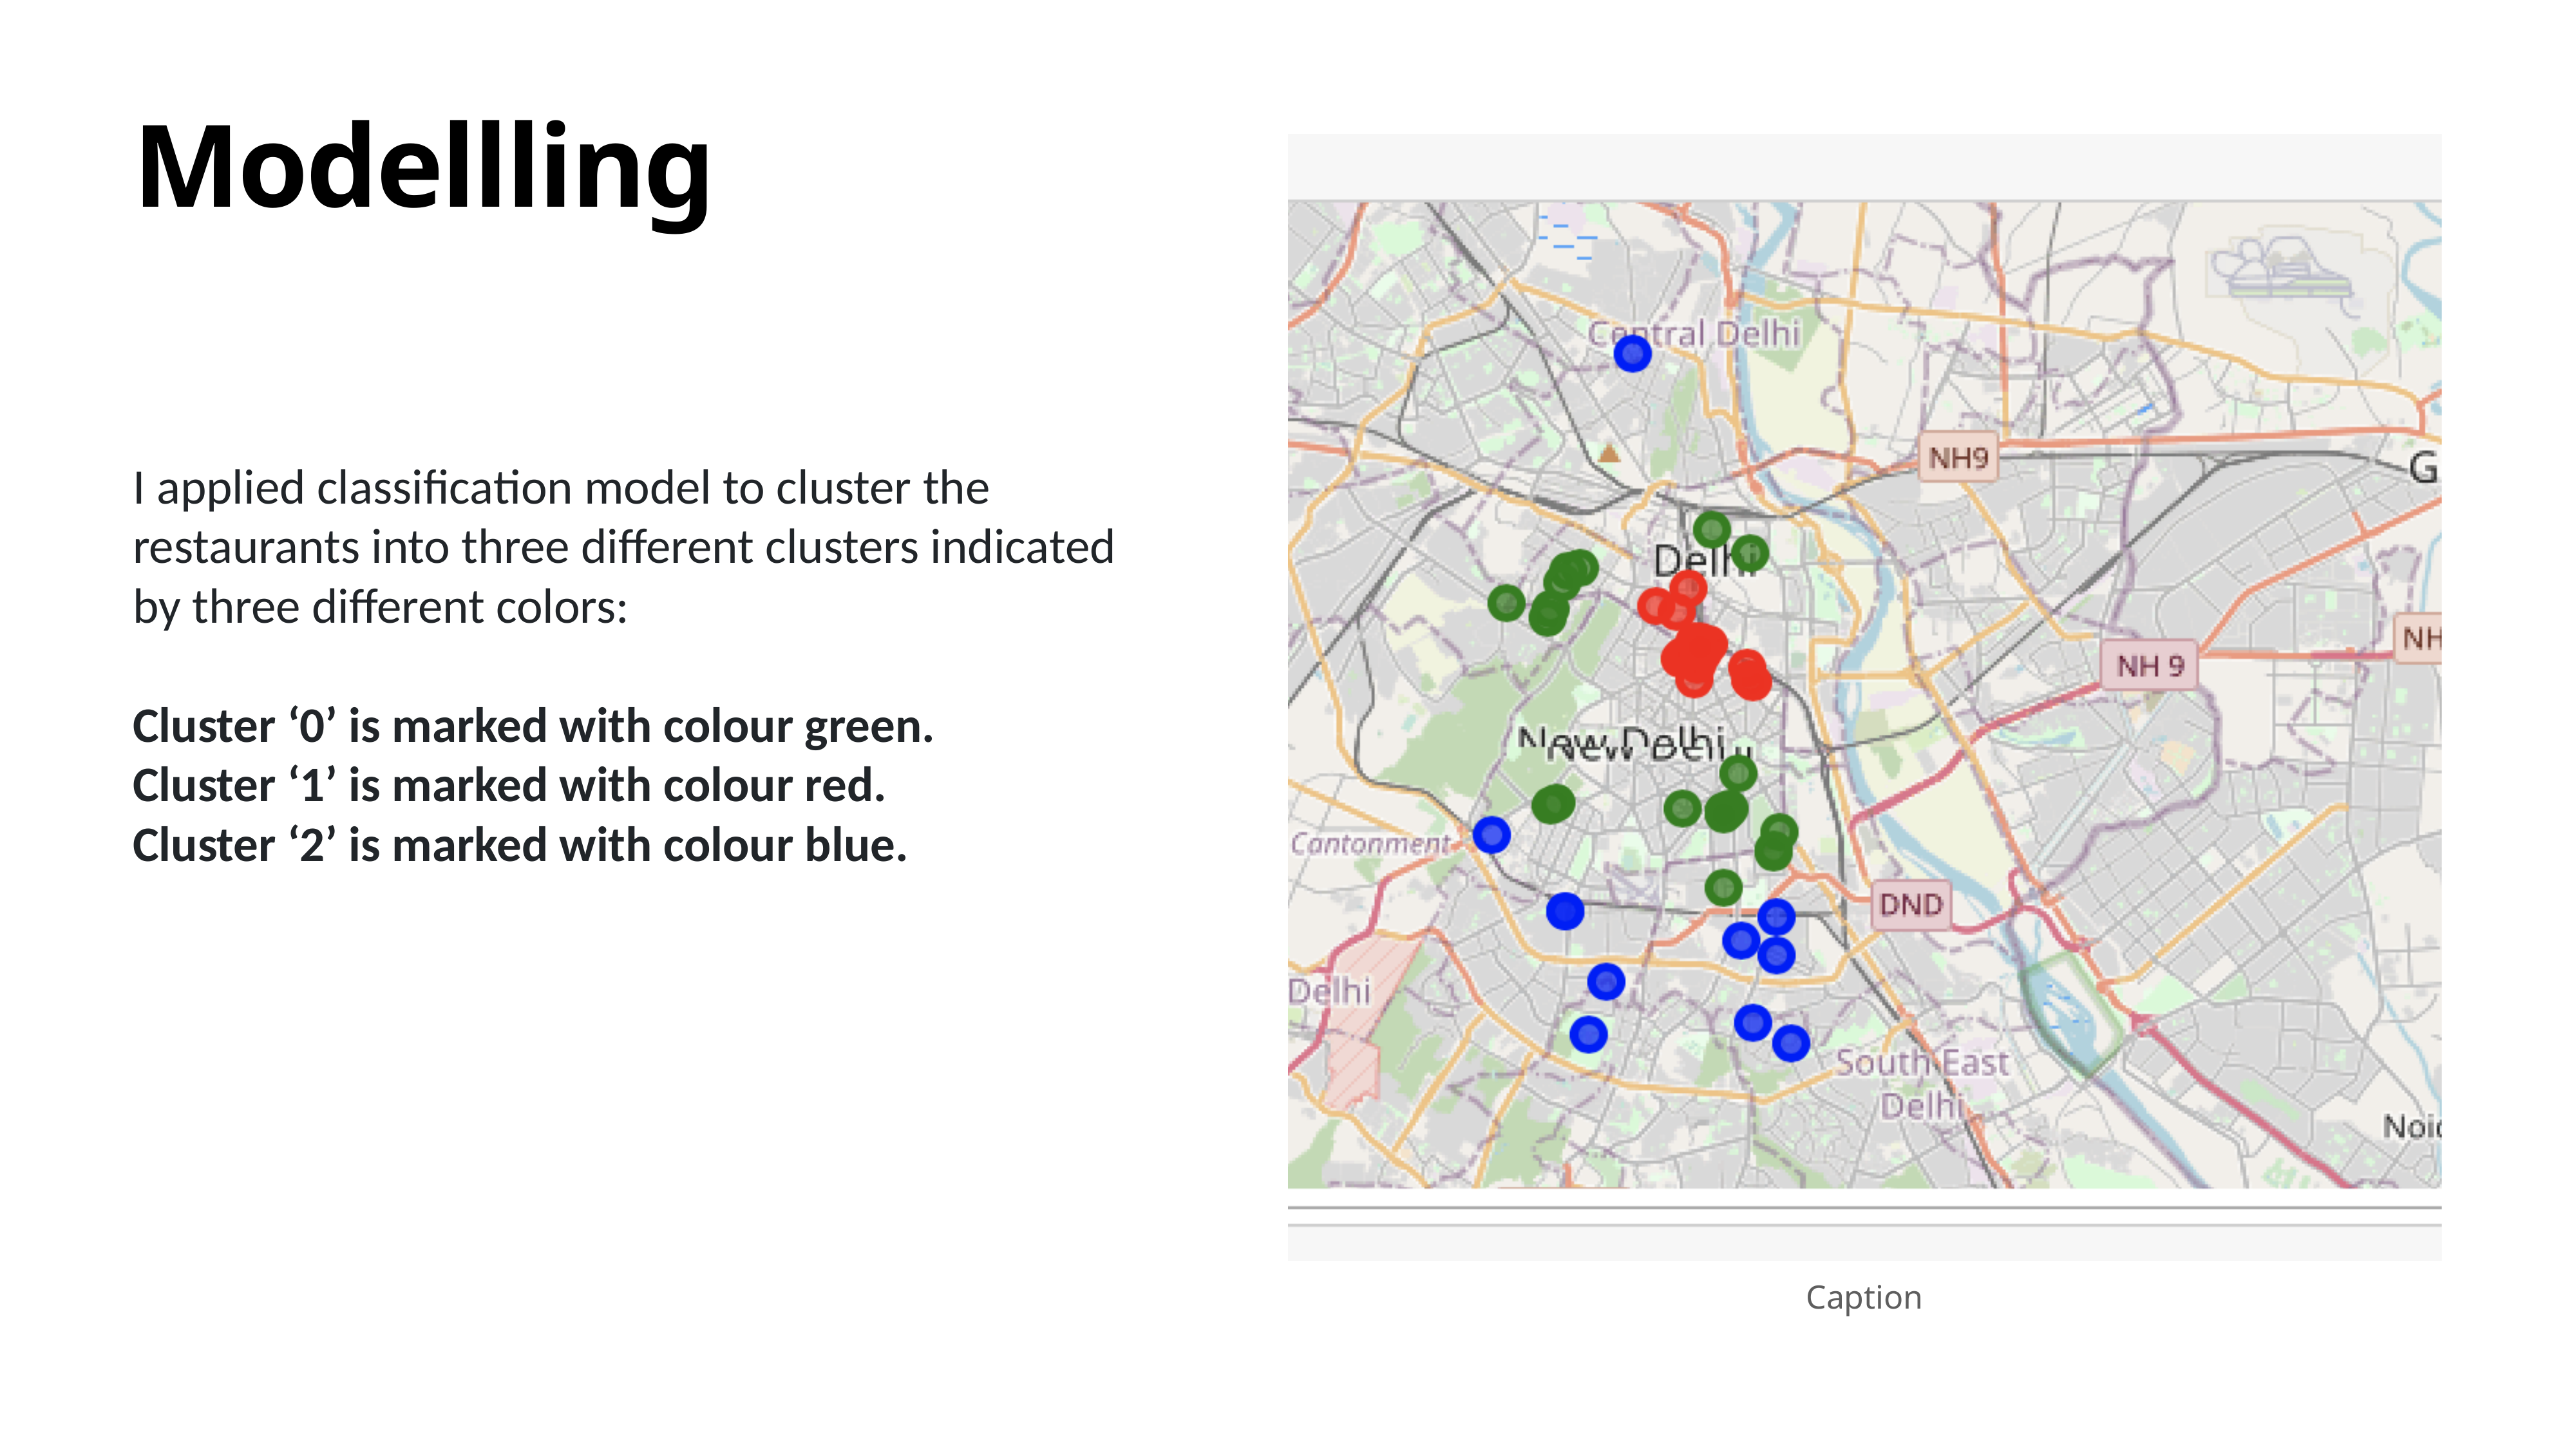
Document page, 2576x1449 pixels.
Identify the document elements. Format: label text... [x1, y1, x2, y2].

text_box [1287, 134, 2442, 1323]
title Modellling [127, 113, 1161, 266]
list I applied classification model to cluster the restaurants into three different clusters indicated by three different colors: Cluster ‘0’ is marked with colour green. Cluster ‘1’ is marked with colour red. Cluster ‘2’ is marked with colour blue. [127, 448, 1161, 1321]
